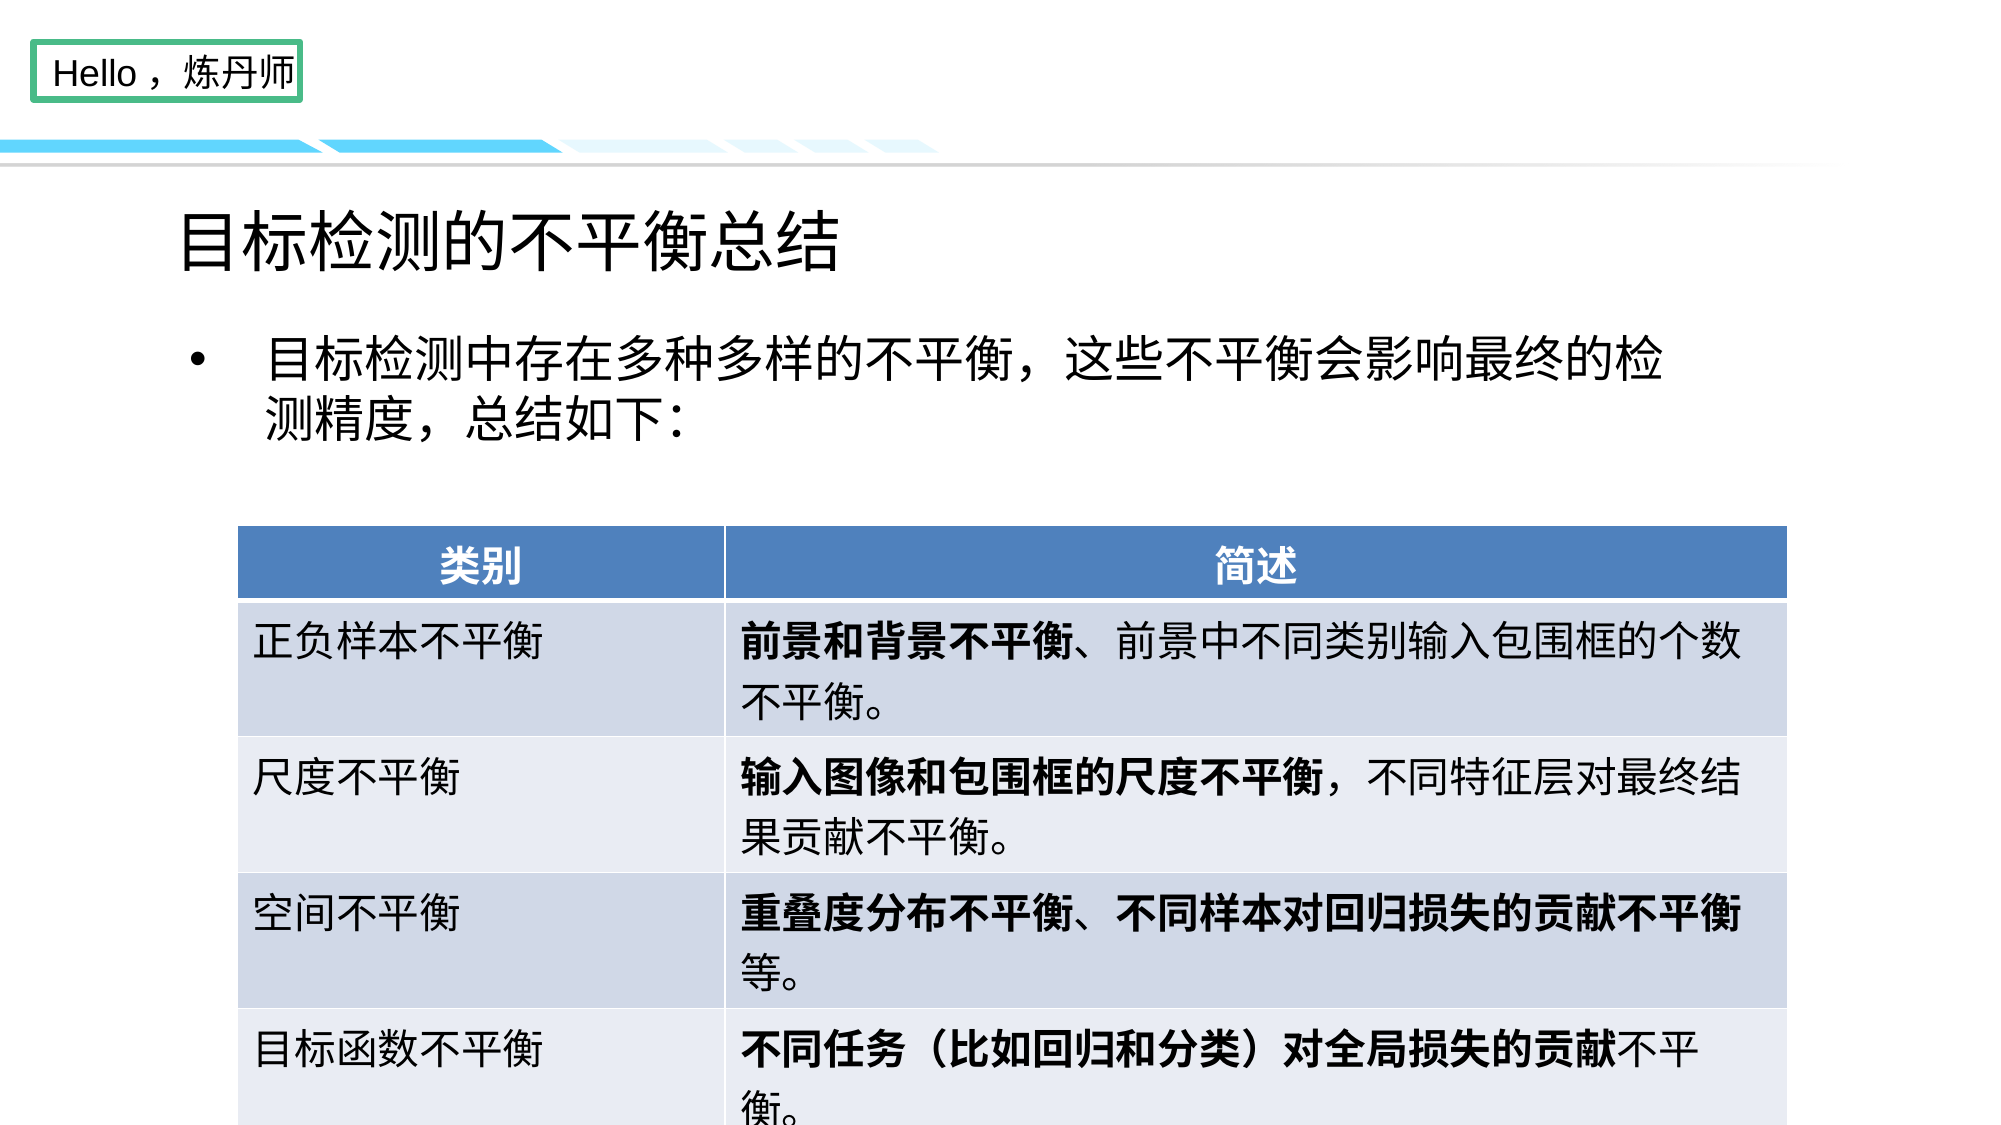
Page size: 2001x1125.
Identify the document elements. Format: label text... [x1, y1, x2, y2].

table_cell 输入图像和包围框的尺度不平衡，不同特征层对最终结果贡献不平衡。 [726, 737, 1787, 872]
table_cell 前景和背景不平衡、前景中不同类别输入包围框的个数不平衡。 [726, 603, 1787, 736]
table_header 简述 [726, 526, 1787, 598]
table_cell 正负样本不平衡 [238, 603, 724, 736]
table_cell 空间不平衡 [238, 873, 724, 1008]
picture [0, 163, 1851, 167]
table_cell 尺度不平衡 [238, 737, 724, 872]
table_cell 重叠度分布不平衡、不同样本对回归损失的贡献不平衡等。 [726, 873, 1787, 1008]
title 目标检测的不平衡总结 [174, 200, 889, 281]
table_cell 目标函数不平衡 [238, 1009, 724, 1125]
table_cell 不同任务（比如回归和分类）对全局损失的贡献不平衡。 [726, 1009, 1787, 1125]
list 目标检测中存在多种多样的不平衡，这些不平衡会影响最终的检测精度，总结如下： [174, 320, 1688, 381]
table_header 类别 [238, 526, 724, 598]
